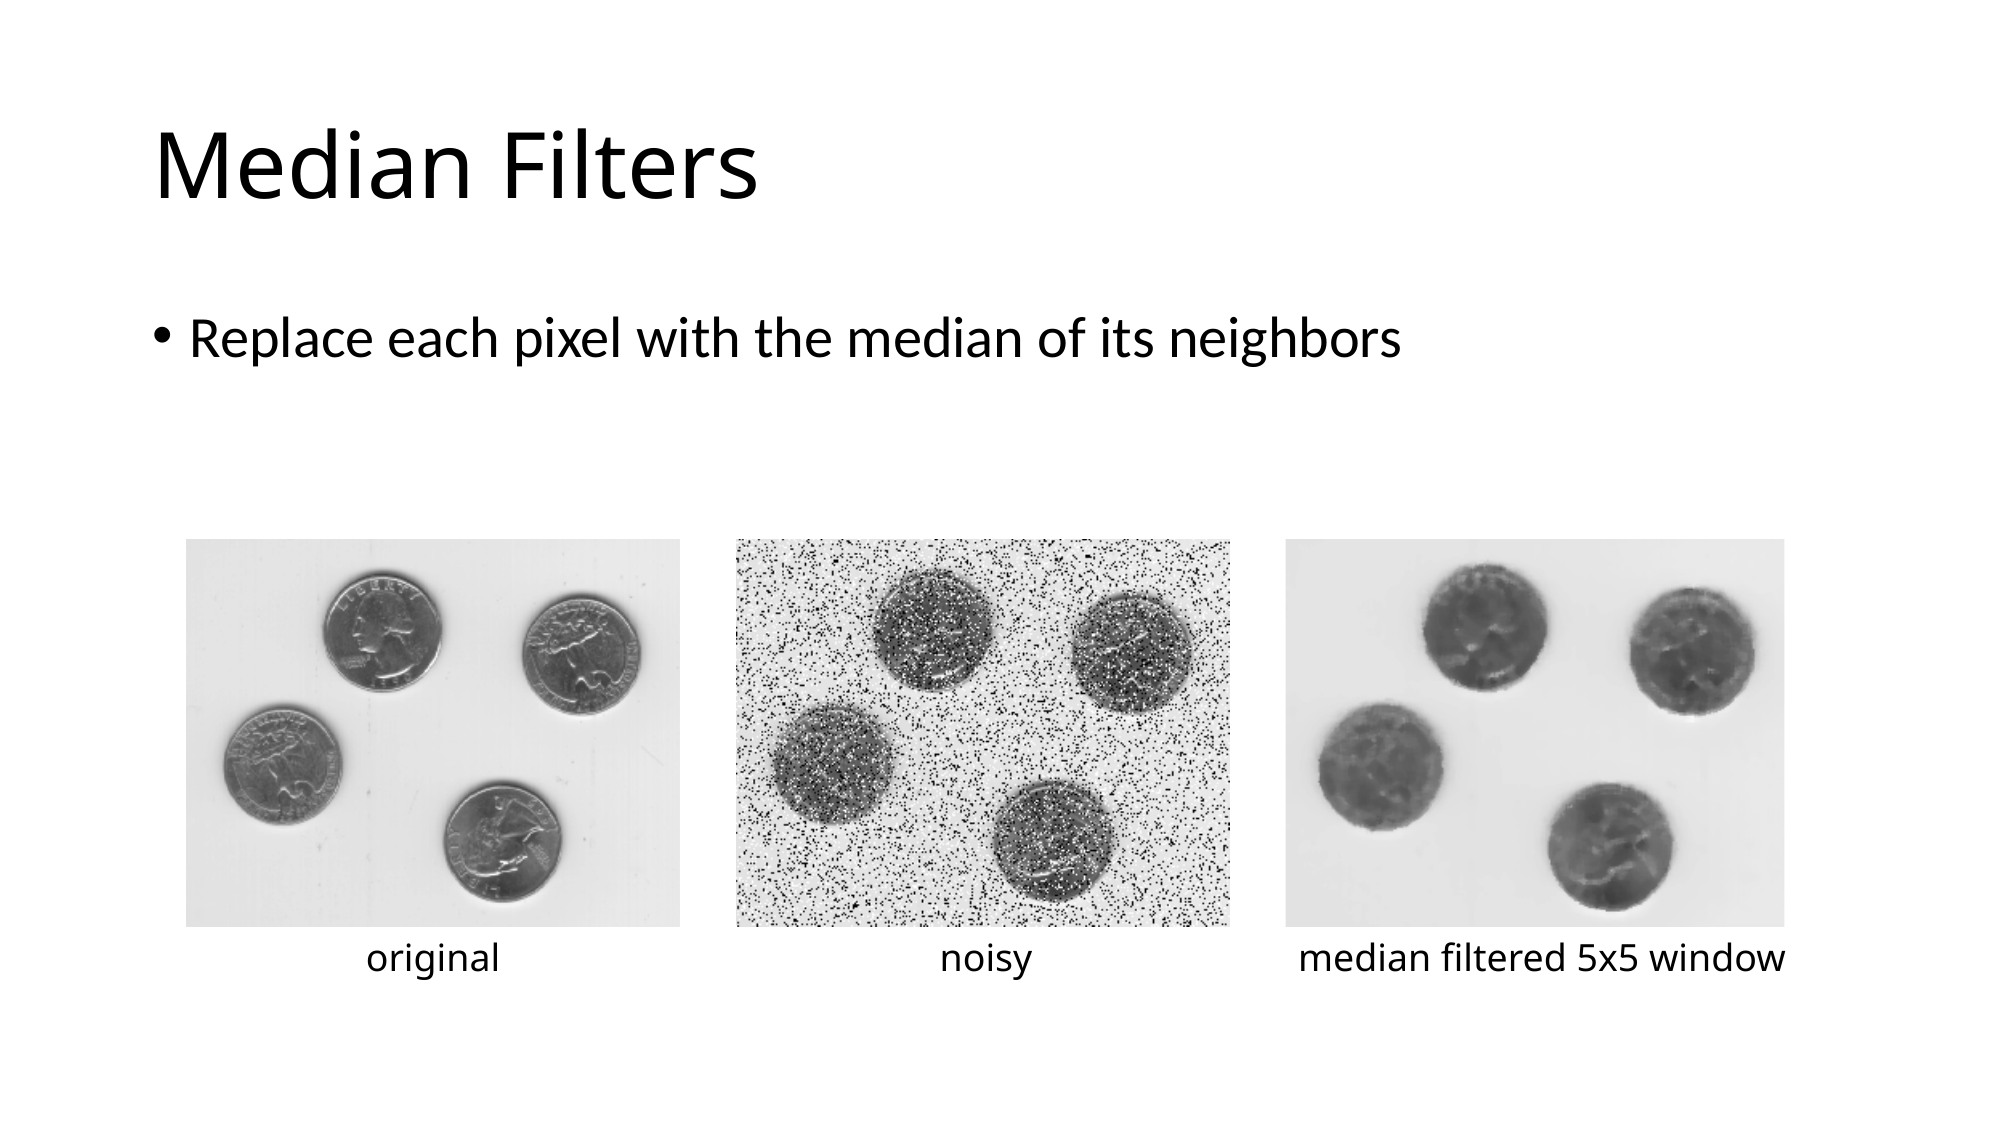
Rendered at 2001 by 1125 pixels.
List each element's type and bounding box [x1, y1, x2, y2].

text_box [742, 927, 1229, 987]
list [137, 299, 1863, 1014]
picture [186, 539, 680, 927]
picture [736, 539, 1230, 927]
text_box [351, 927, 516, 987]
title [137, 59, 1863, 278]
text_box [1283, 926, 1802, 987]
picture [1285, 539, 1785, 927]
